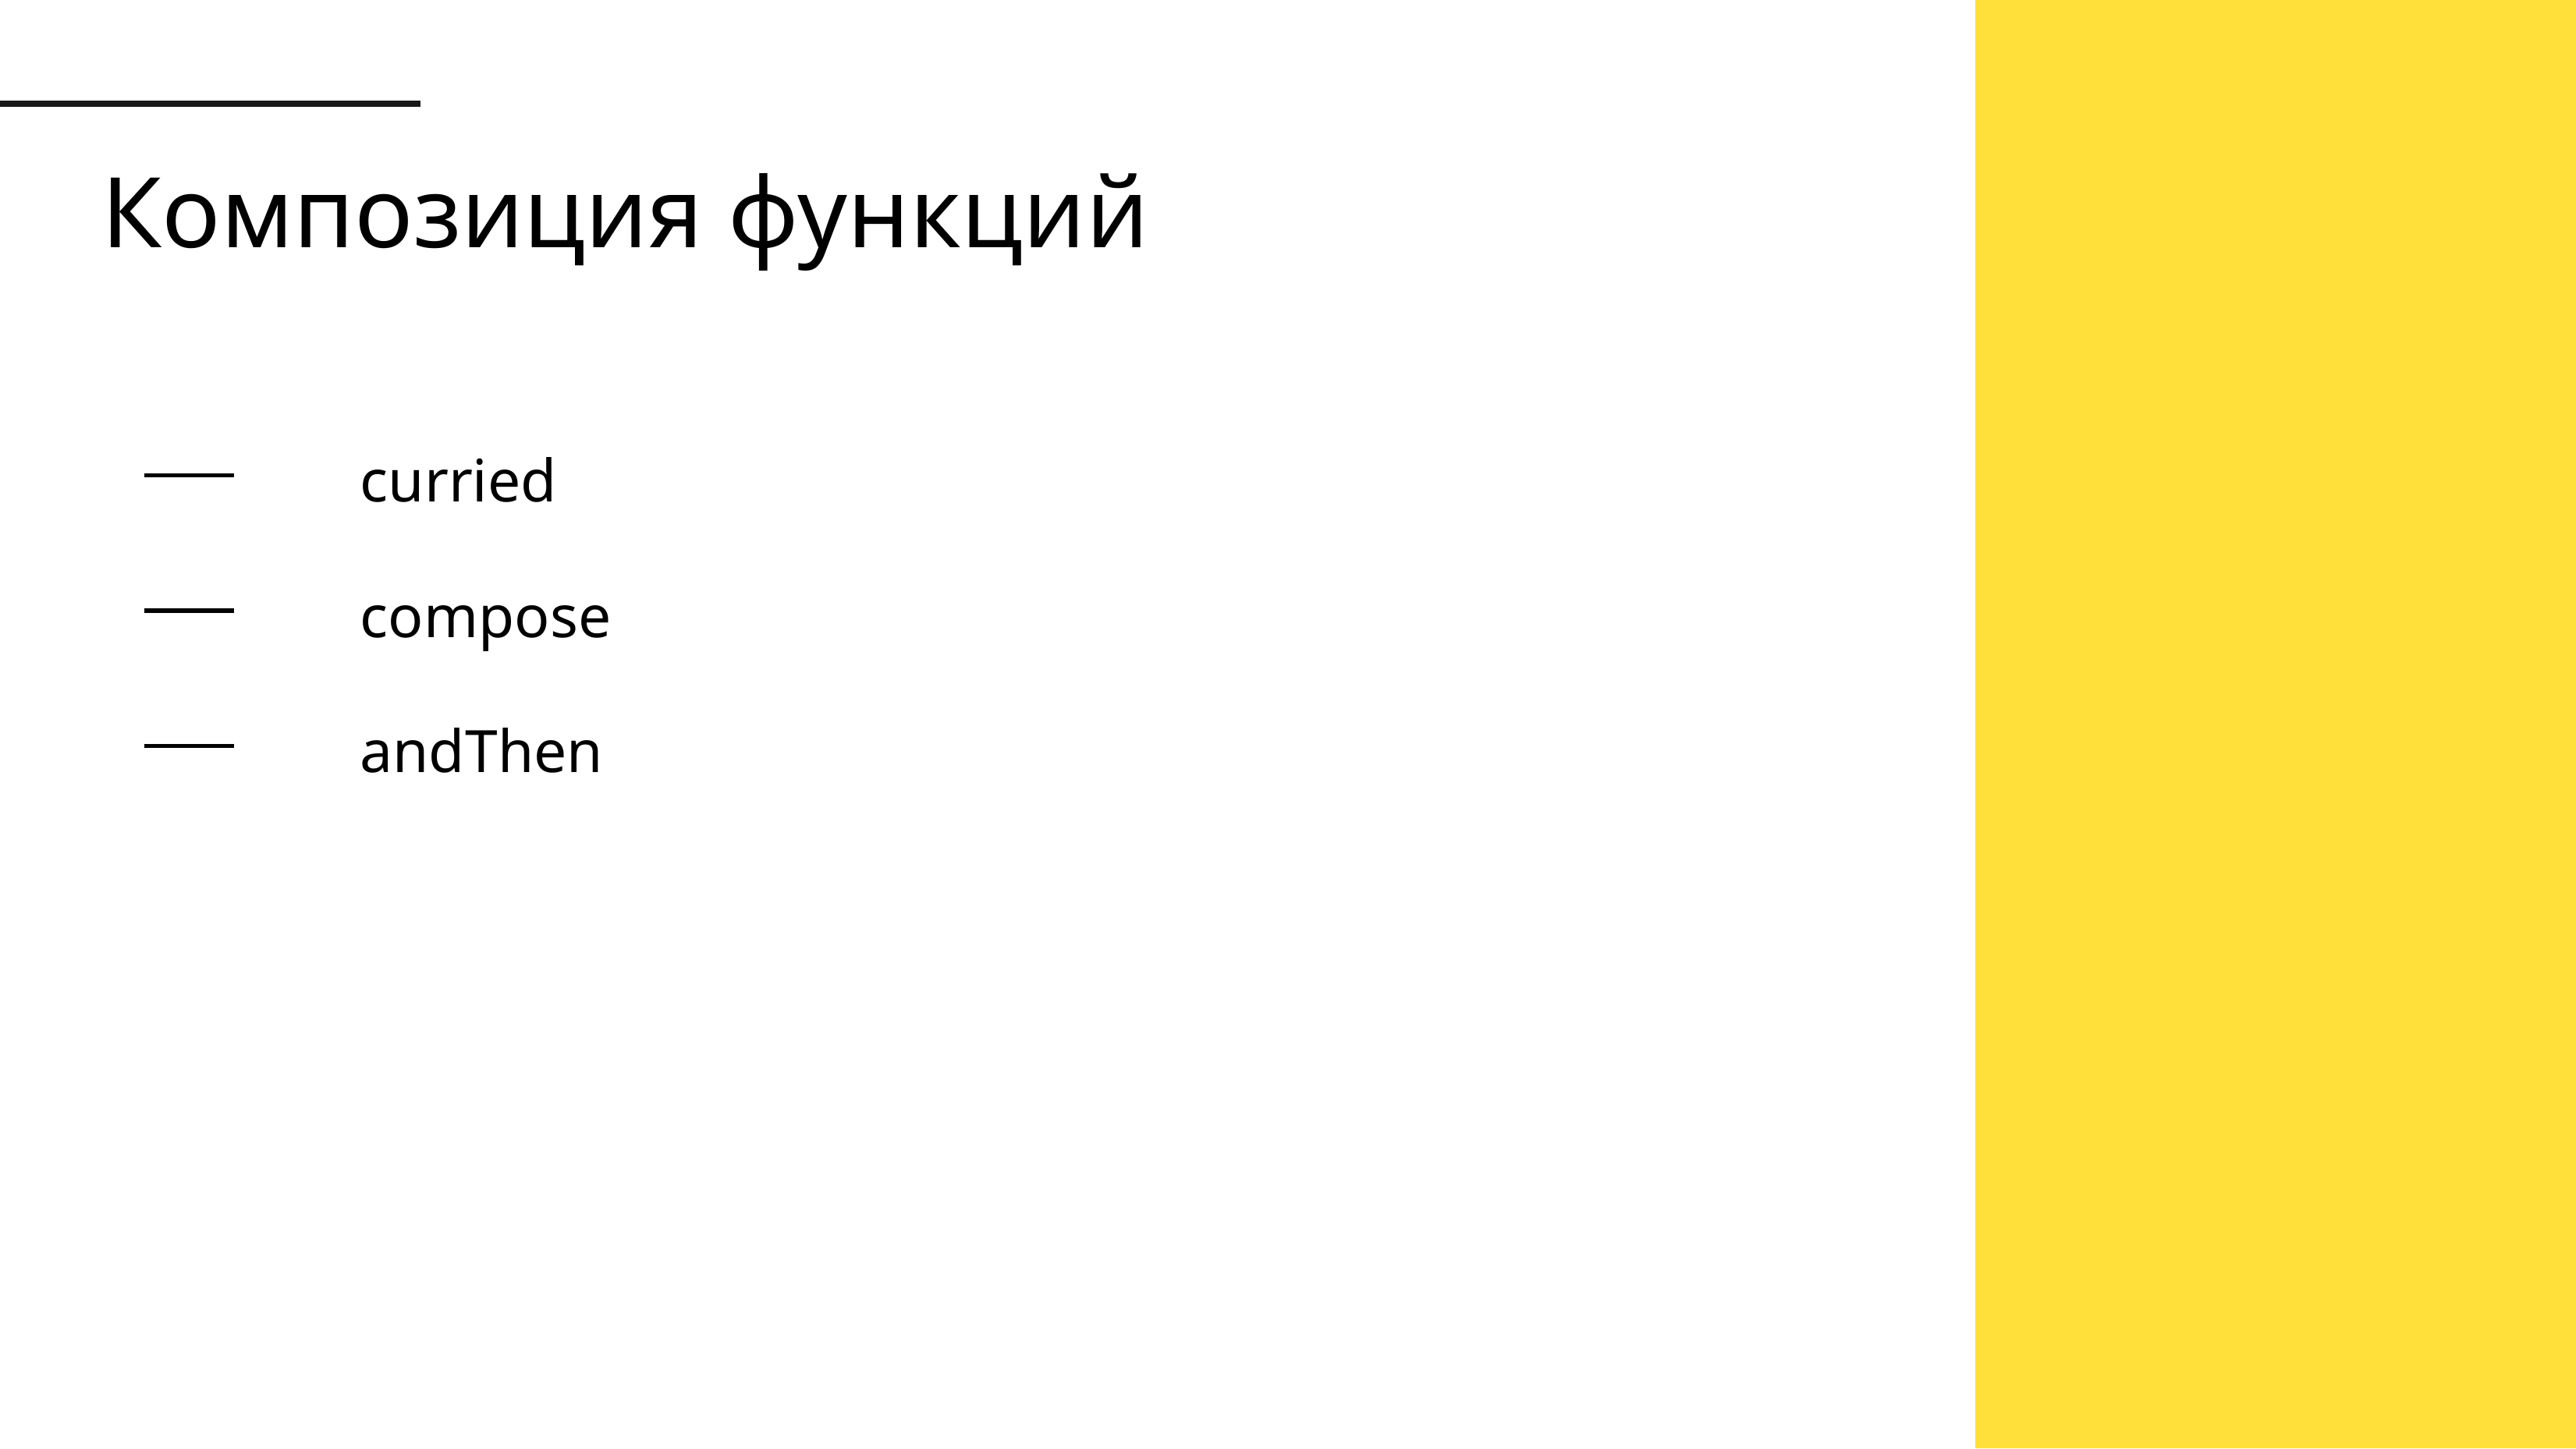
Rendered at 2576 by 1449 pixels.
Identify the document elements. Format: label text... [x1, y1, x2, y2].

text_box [144, 708, 1113, 792]
text_box [1975, 0, 2576, 1449]
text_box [144, 572, 1113, 656]
list Композиция функций [88, 136, 1975, 282]
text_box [144, 438, 1113, 521]
